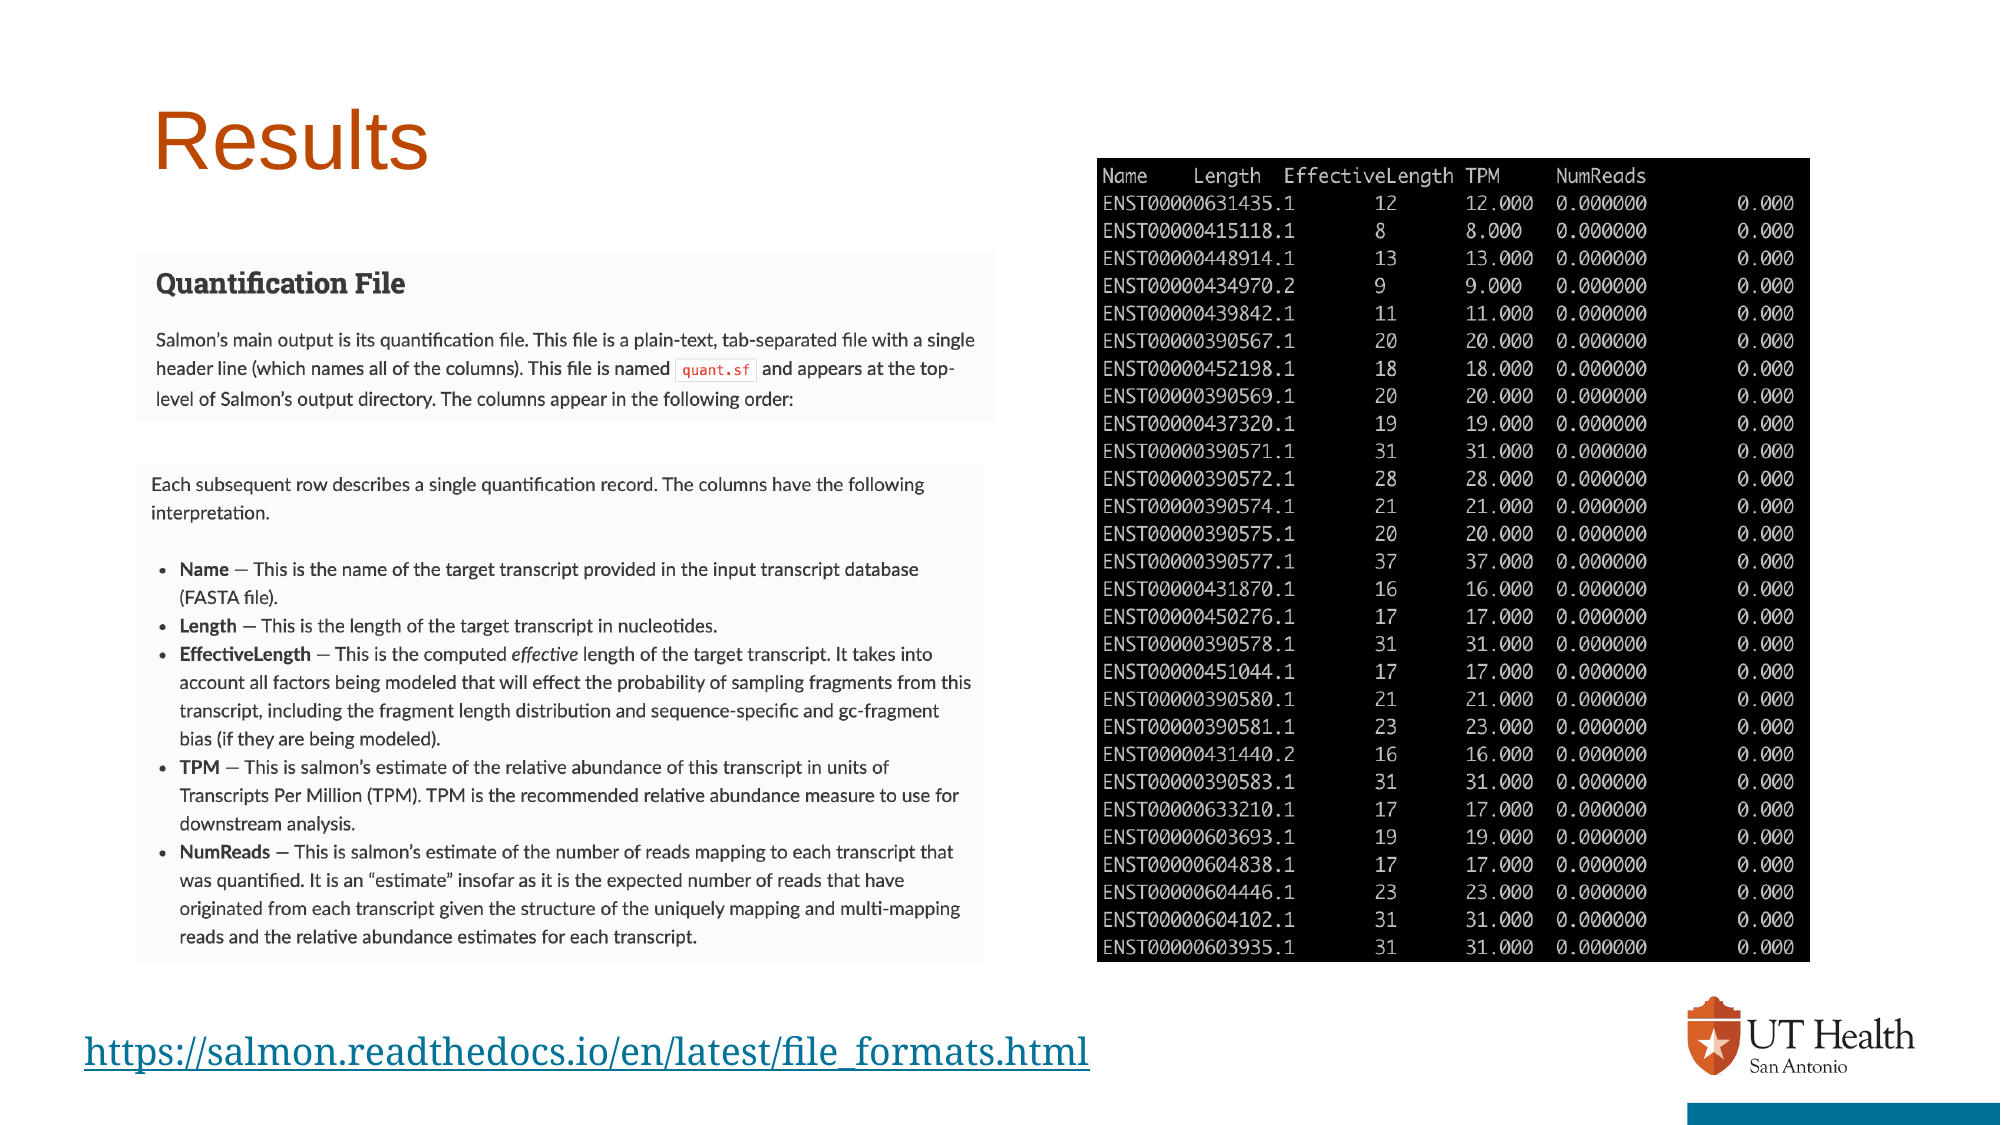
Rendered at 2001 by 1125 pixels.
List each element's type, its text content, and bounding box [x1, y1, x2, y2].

picture [137, 253, 995, 423]
picture [1097, 158, 1810, 962]
title Results [137, 61, 1863, 224]
text_box https://salmon.readthedocs.io/en/latest/file_formats.html [69, 1020, 1105, 1087]
picture [137, 465, 983, 962]
